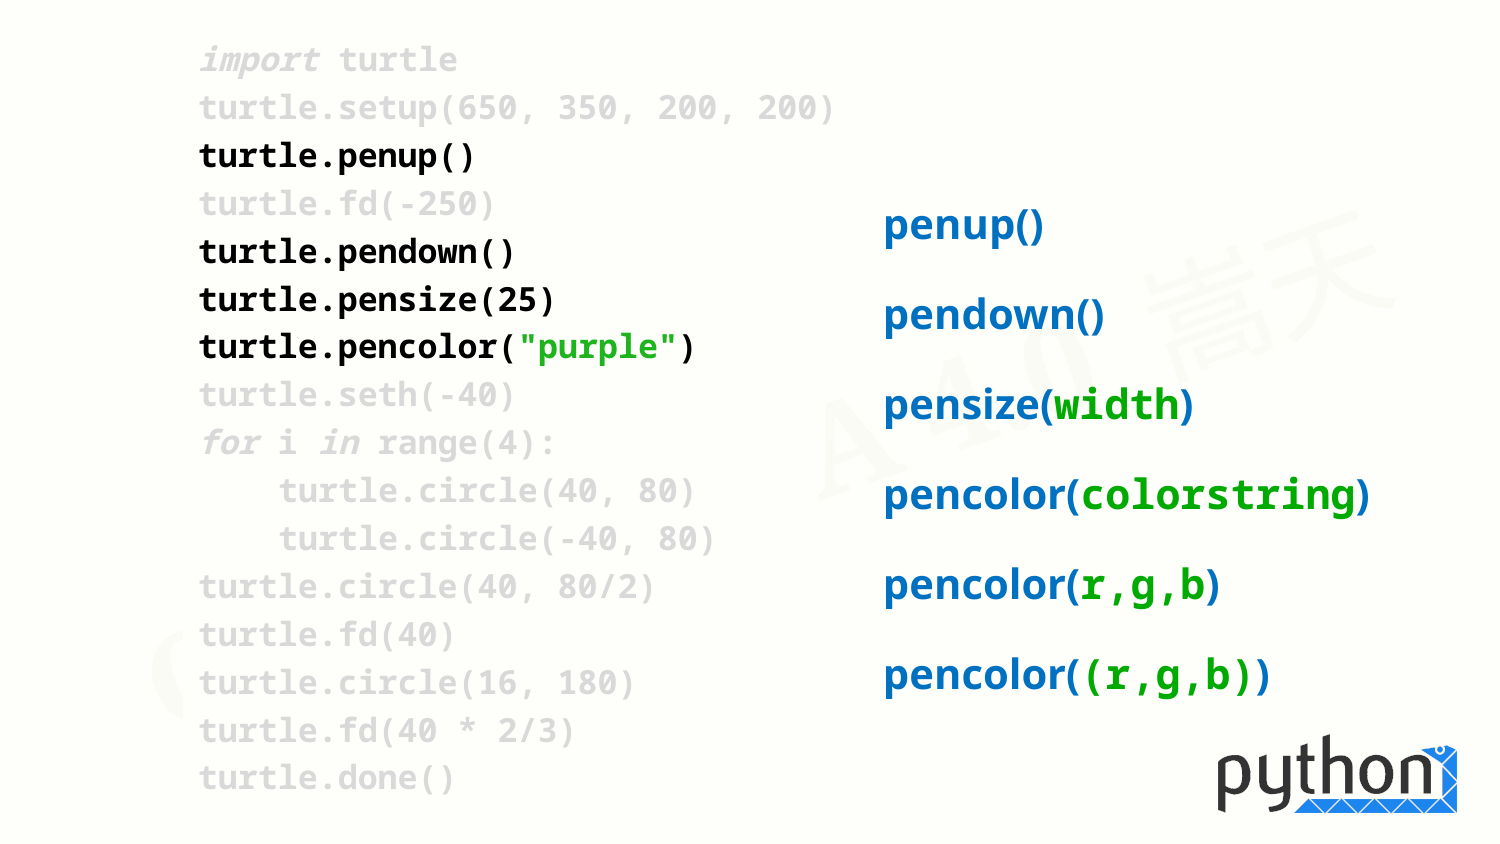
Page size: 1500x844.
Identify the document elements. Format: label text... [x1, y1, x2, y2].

picture [1210, 728, 1464, 818]
text_box penup() pendown() pensize(width) pencolor(colorstring) pencolor(r,g,b) pencolor((r,g,b)) [868, 150, 1418, 705]
text_box import turtle turtle.setup(650, 350, 200, 200) turtle.penup() turtle.fd(-250) turtle.pendown() turtle.pensize(25) turtle.pencolor("purple") turtle.seth(-40) for i in range(4): turtle.circle(40, 80) turtle.circle(-40, 80) turtle.circle(40, 80/2) turtle.fd(40) turtle.circle(16, 180) turtle.fd(40 * 2/3) turtle.done() [183, 8, 819, 819]
